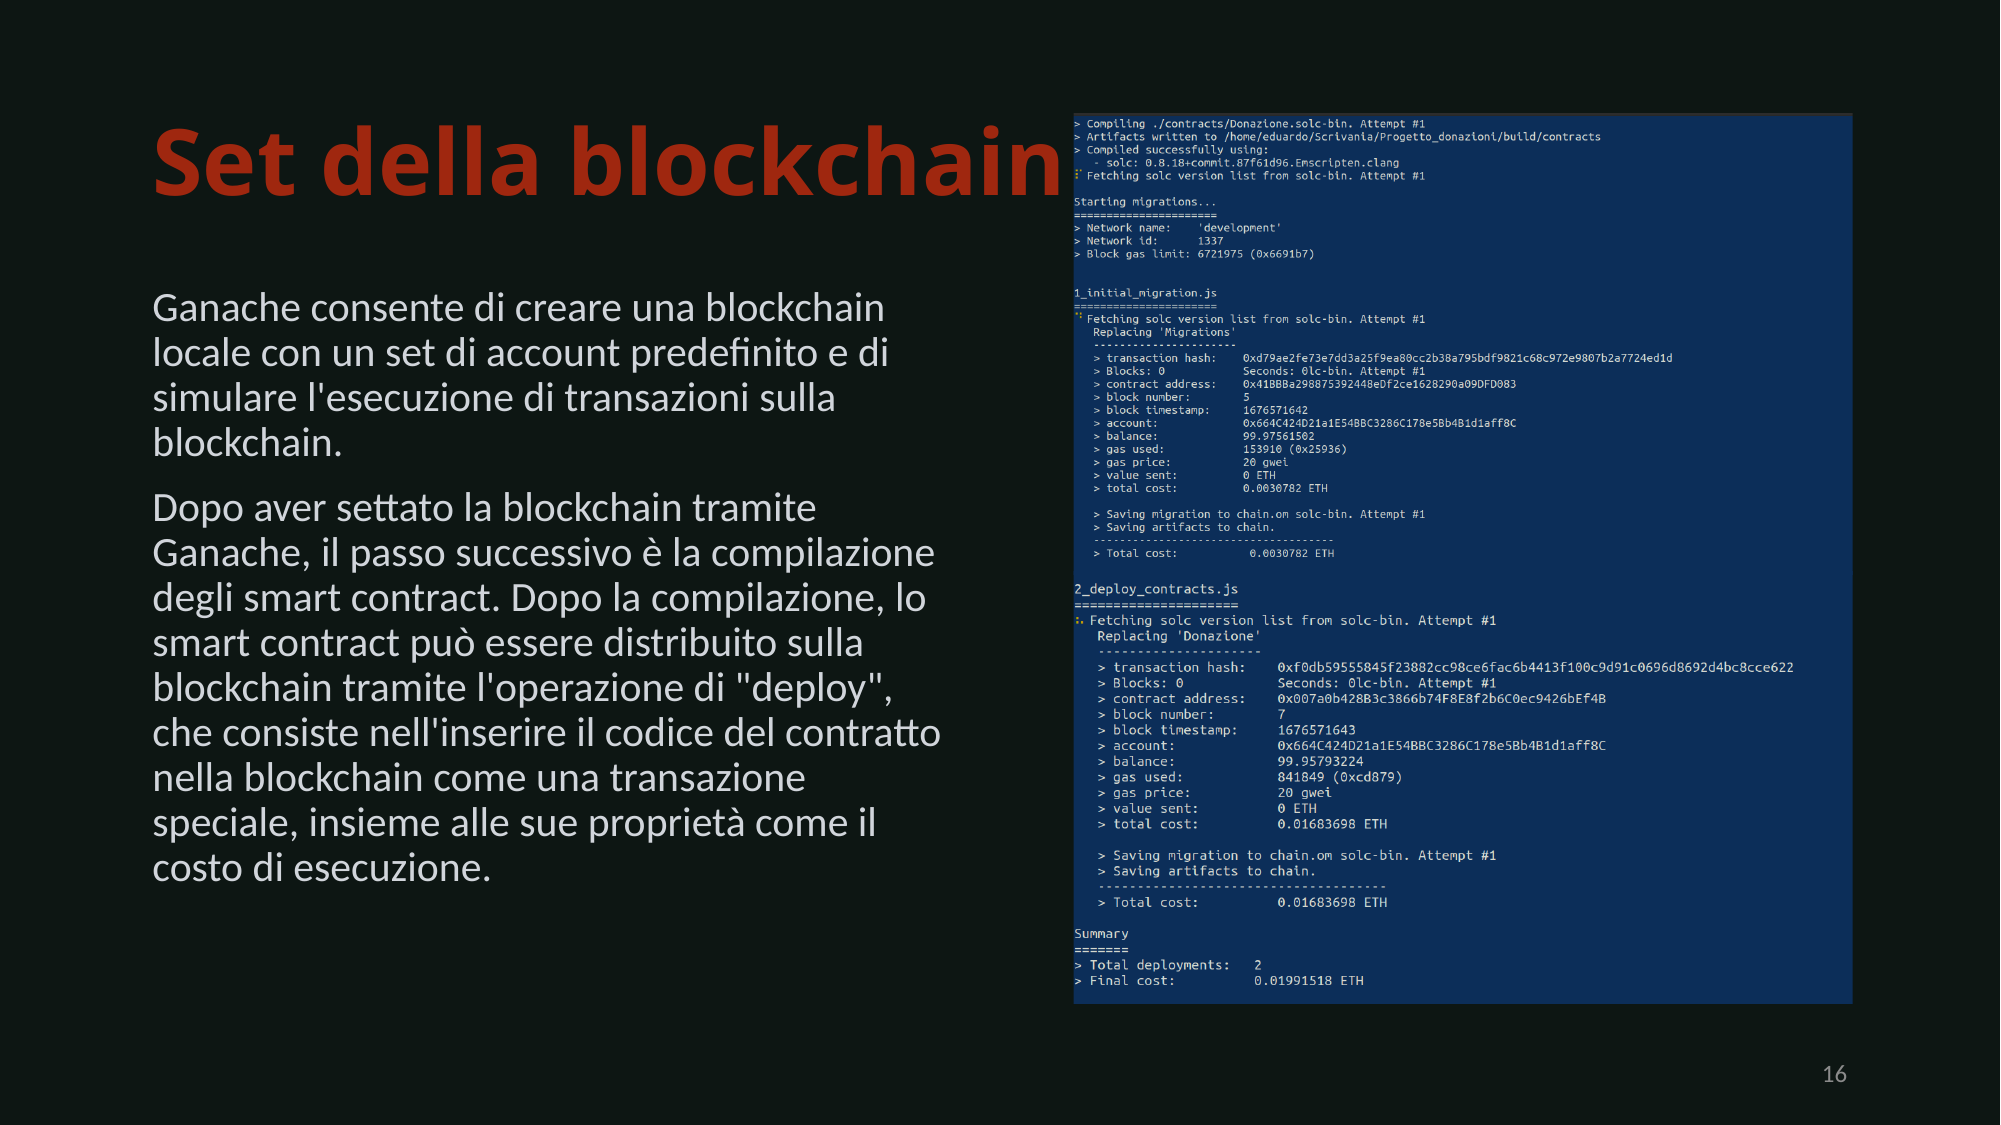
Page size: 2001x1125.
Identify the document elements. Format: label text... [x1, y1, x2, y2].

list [1073, 112, 1853, 575]
text_box Ganache consente di creare una blockchain locale con un set di account predefinito e di simulare l'esecuzione di transazioni sulla blockchain. Dopo aver settato la blockchain tramite Ganache, il passo successivo è la compilazione degli smart contract. Dopo la compilazione, lo smart contract può essere distribuito sulla blockchain tramite l'operazione di "deploy", che consiste nell'inserire il codice del contratto nella blockchain come una transazione speciale, insieme alle sue proprietà come il costo di esecuzione. [137, 277, 975, 992]
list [1073, 575, 1853, 1004]
slide_number 16 [1412, 1042, 1863, 1103]
title Set della blockchain [137, 56, 1863, 275]
